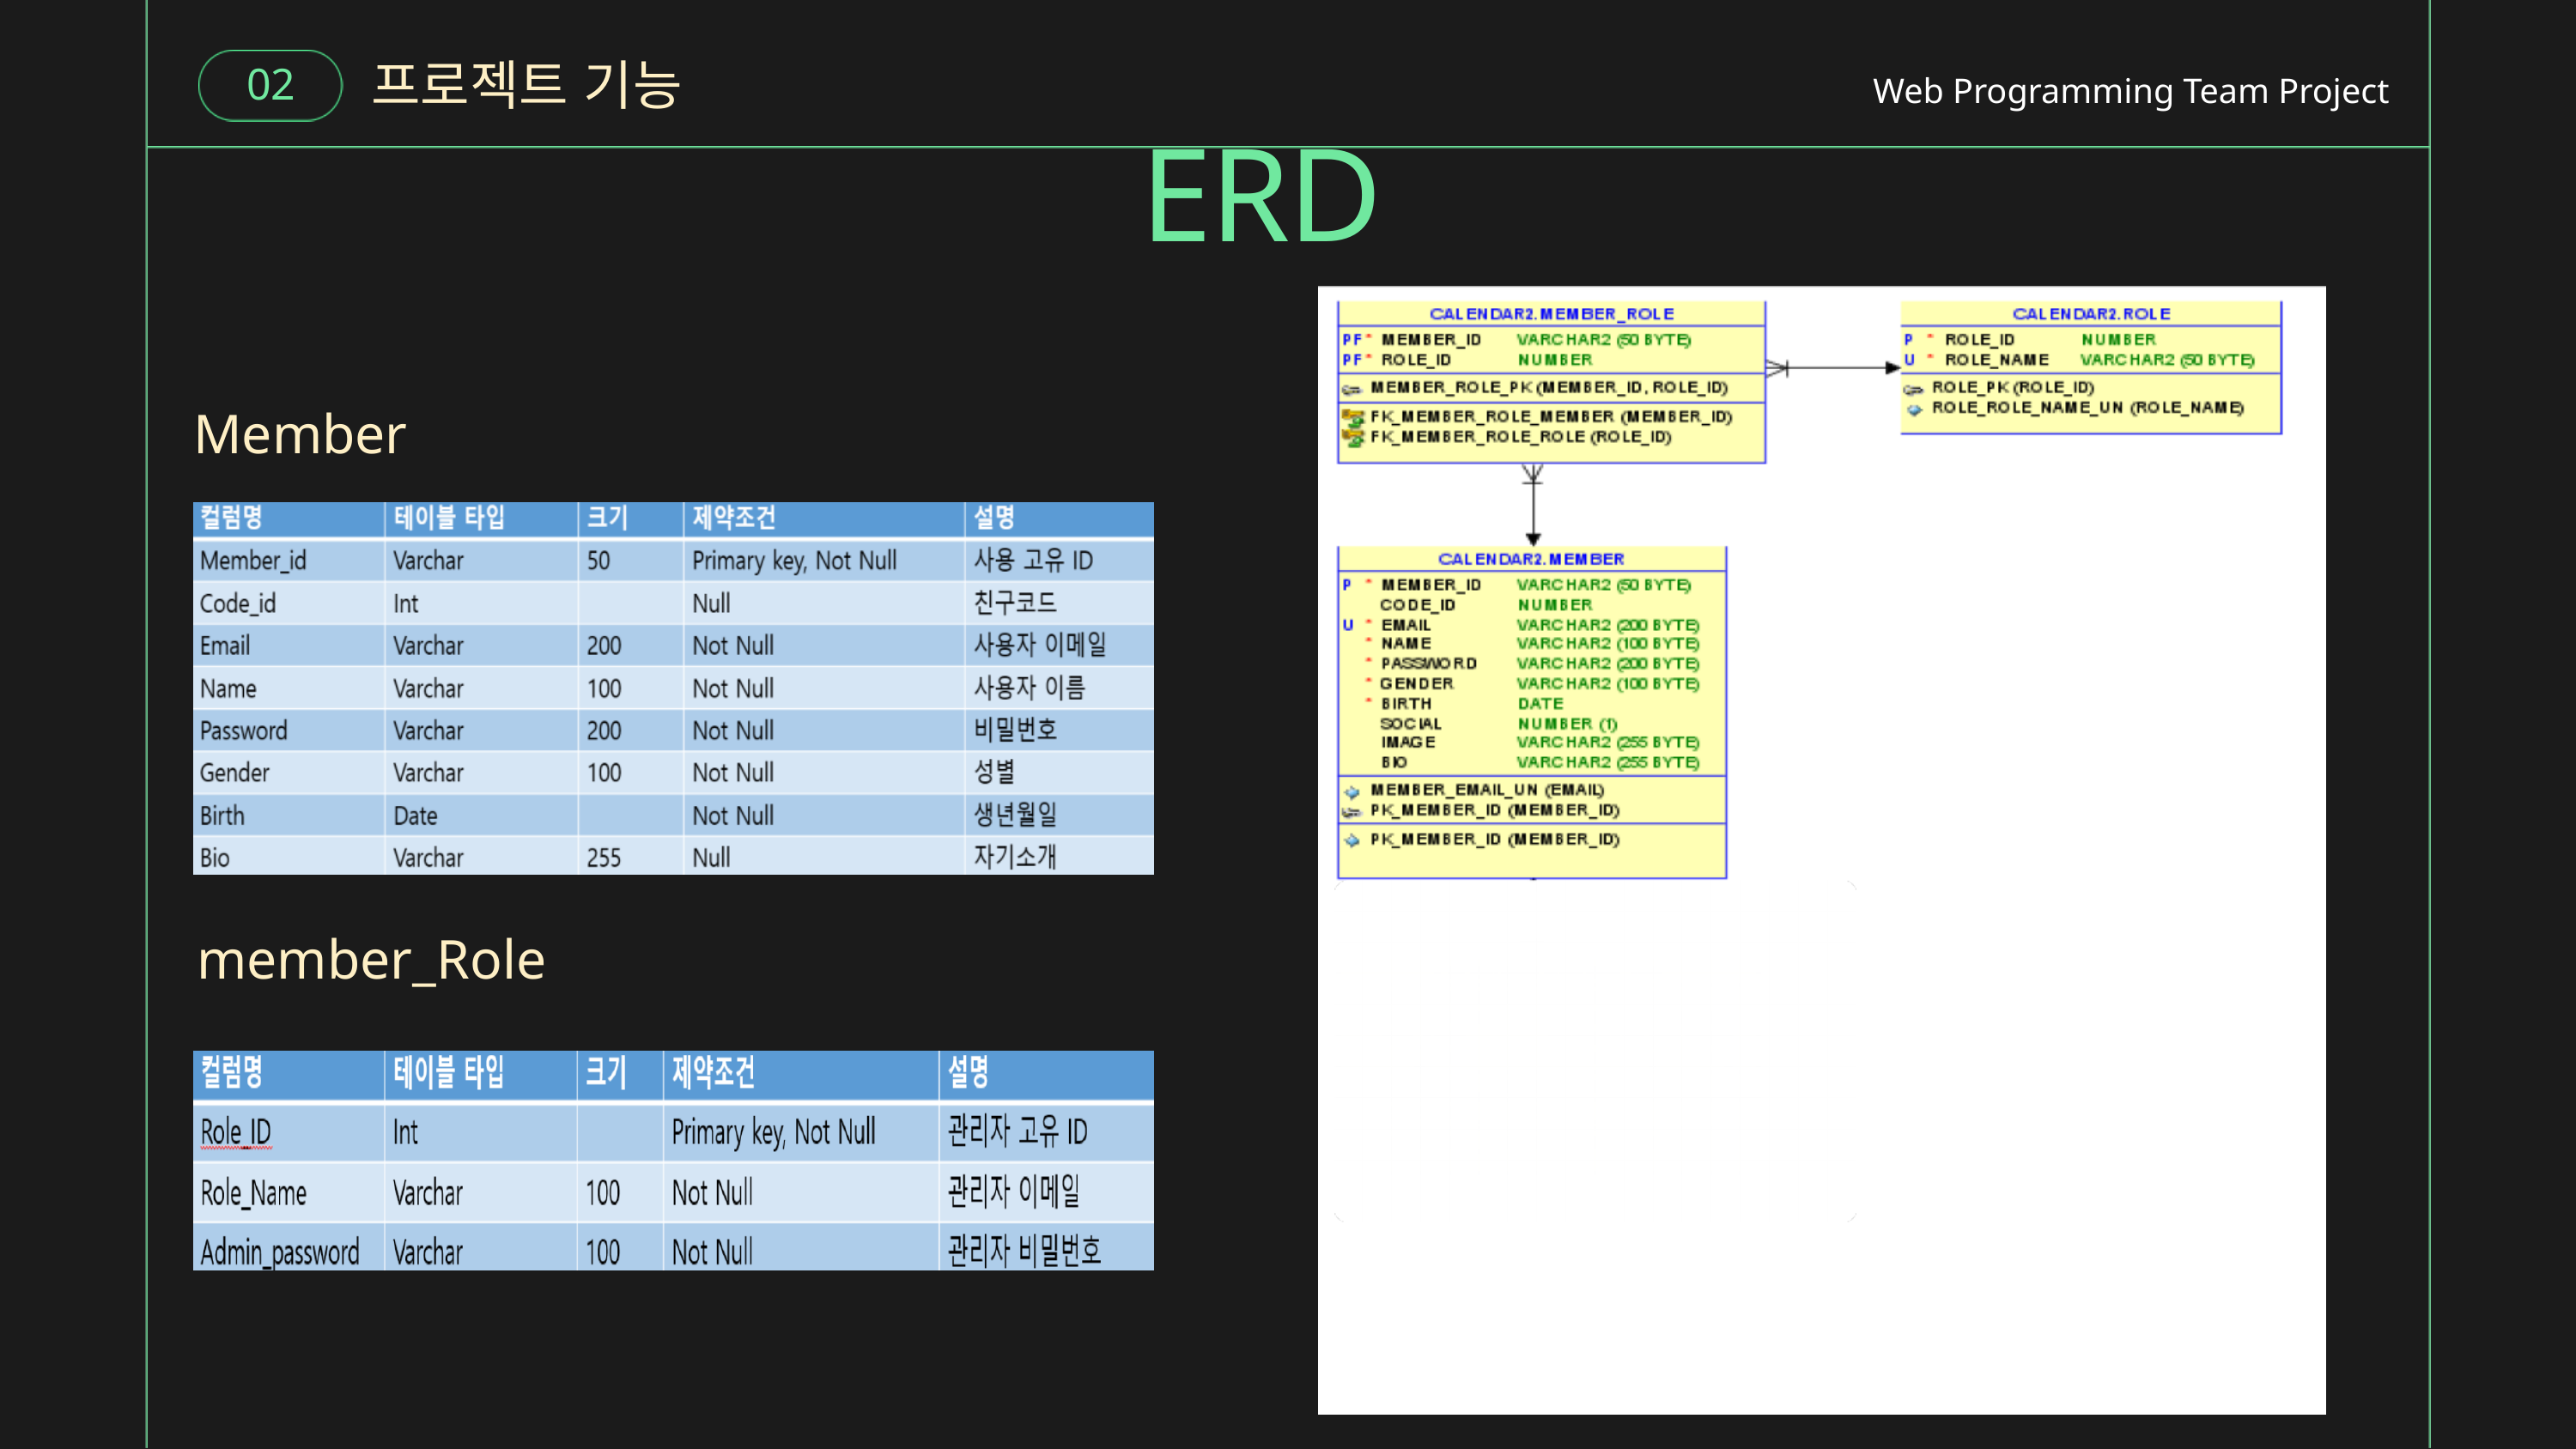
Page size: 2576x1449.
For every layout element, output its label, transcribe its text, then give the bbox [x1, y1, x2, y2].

text_box ERD [787, 158, 1800, 267]
picture [197, 50, 344, 122]
text_box 프로젝트 기능 [341, 48, 845, 124]
text_box Member [192, 397, 829, 472]
picture [148, 115, 2576, 1447]
picture [192, 1051, 1154, 1270]
text_box Web Programming Team Project [1830, 68, 2433, 115]
picture [0, 0, 1154, 1447]
text_box member_Role [197, 922, 832, 998]
